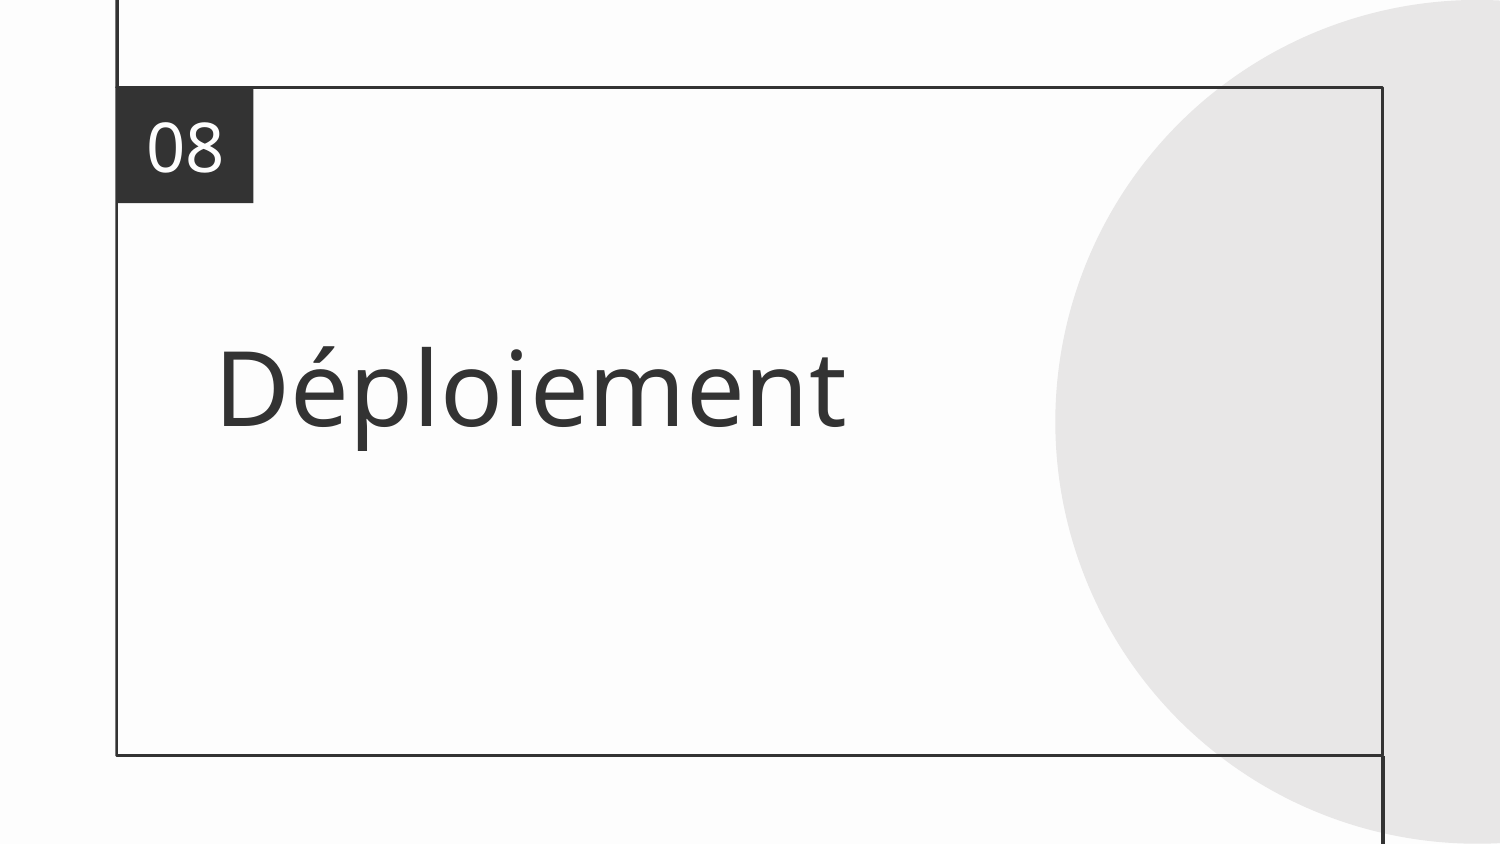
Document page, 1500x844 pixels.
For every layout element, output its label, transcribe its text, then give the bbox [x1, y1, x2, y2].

title 08 [118, 87, 254, 204]
title Déploiement [199, 324, 1031, 463]
